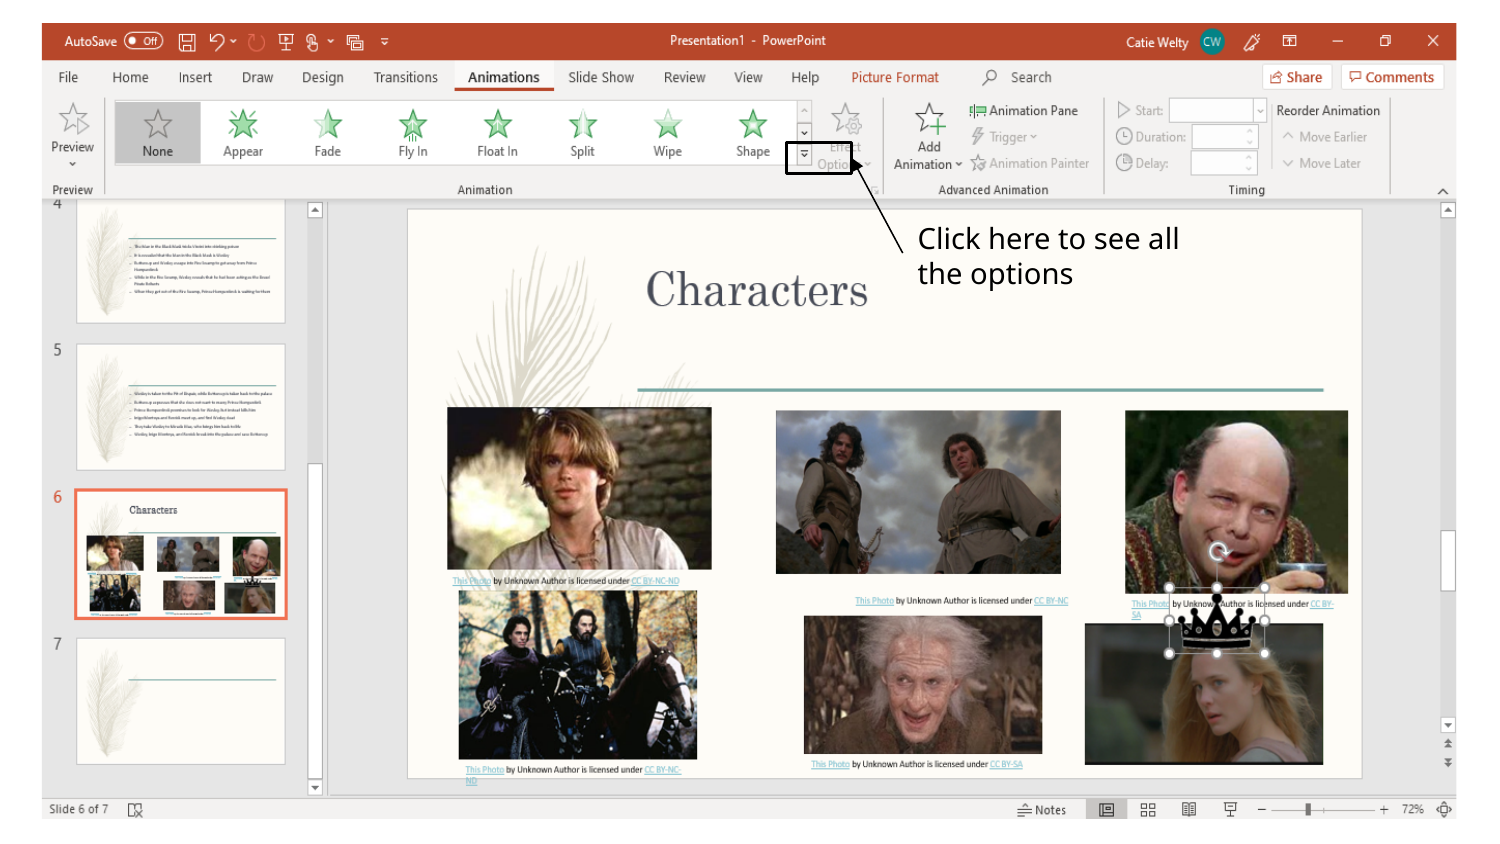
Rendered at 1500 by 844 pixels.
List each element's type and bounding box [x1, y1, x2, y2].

picture [41, 23, 1457, 820]
text_box [851, 157, 903, 254]
